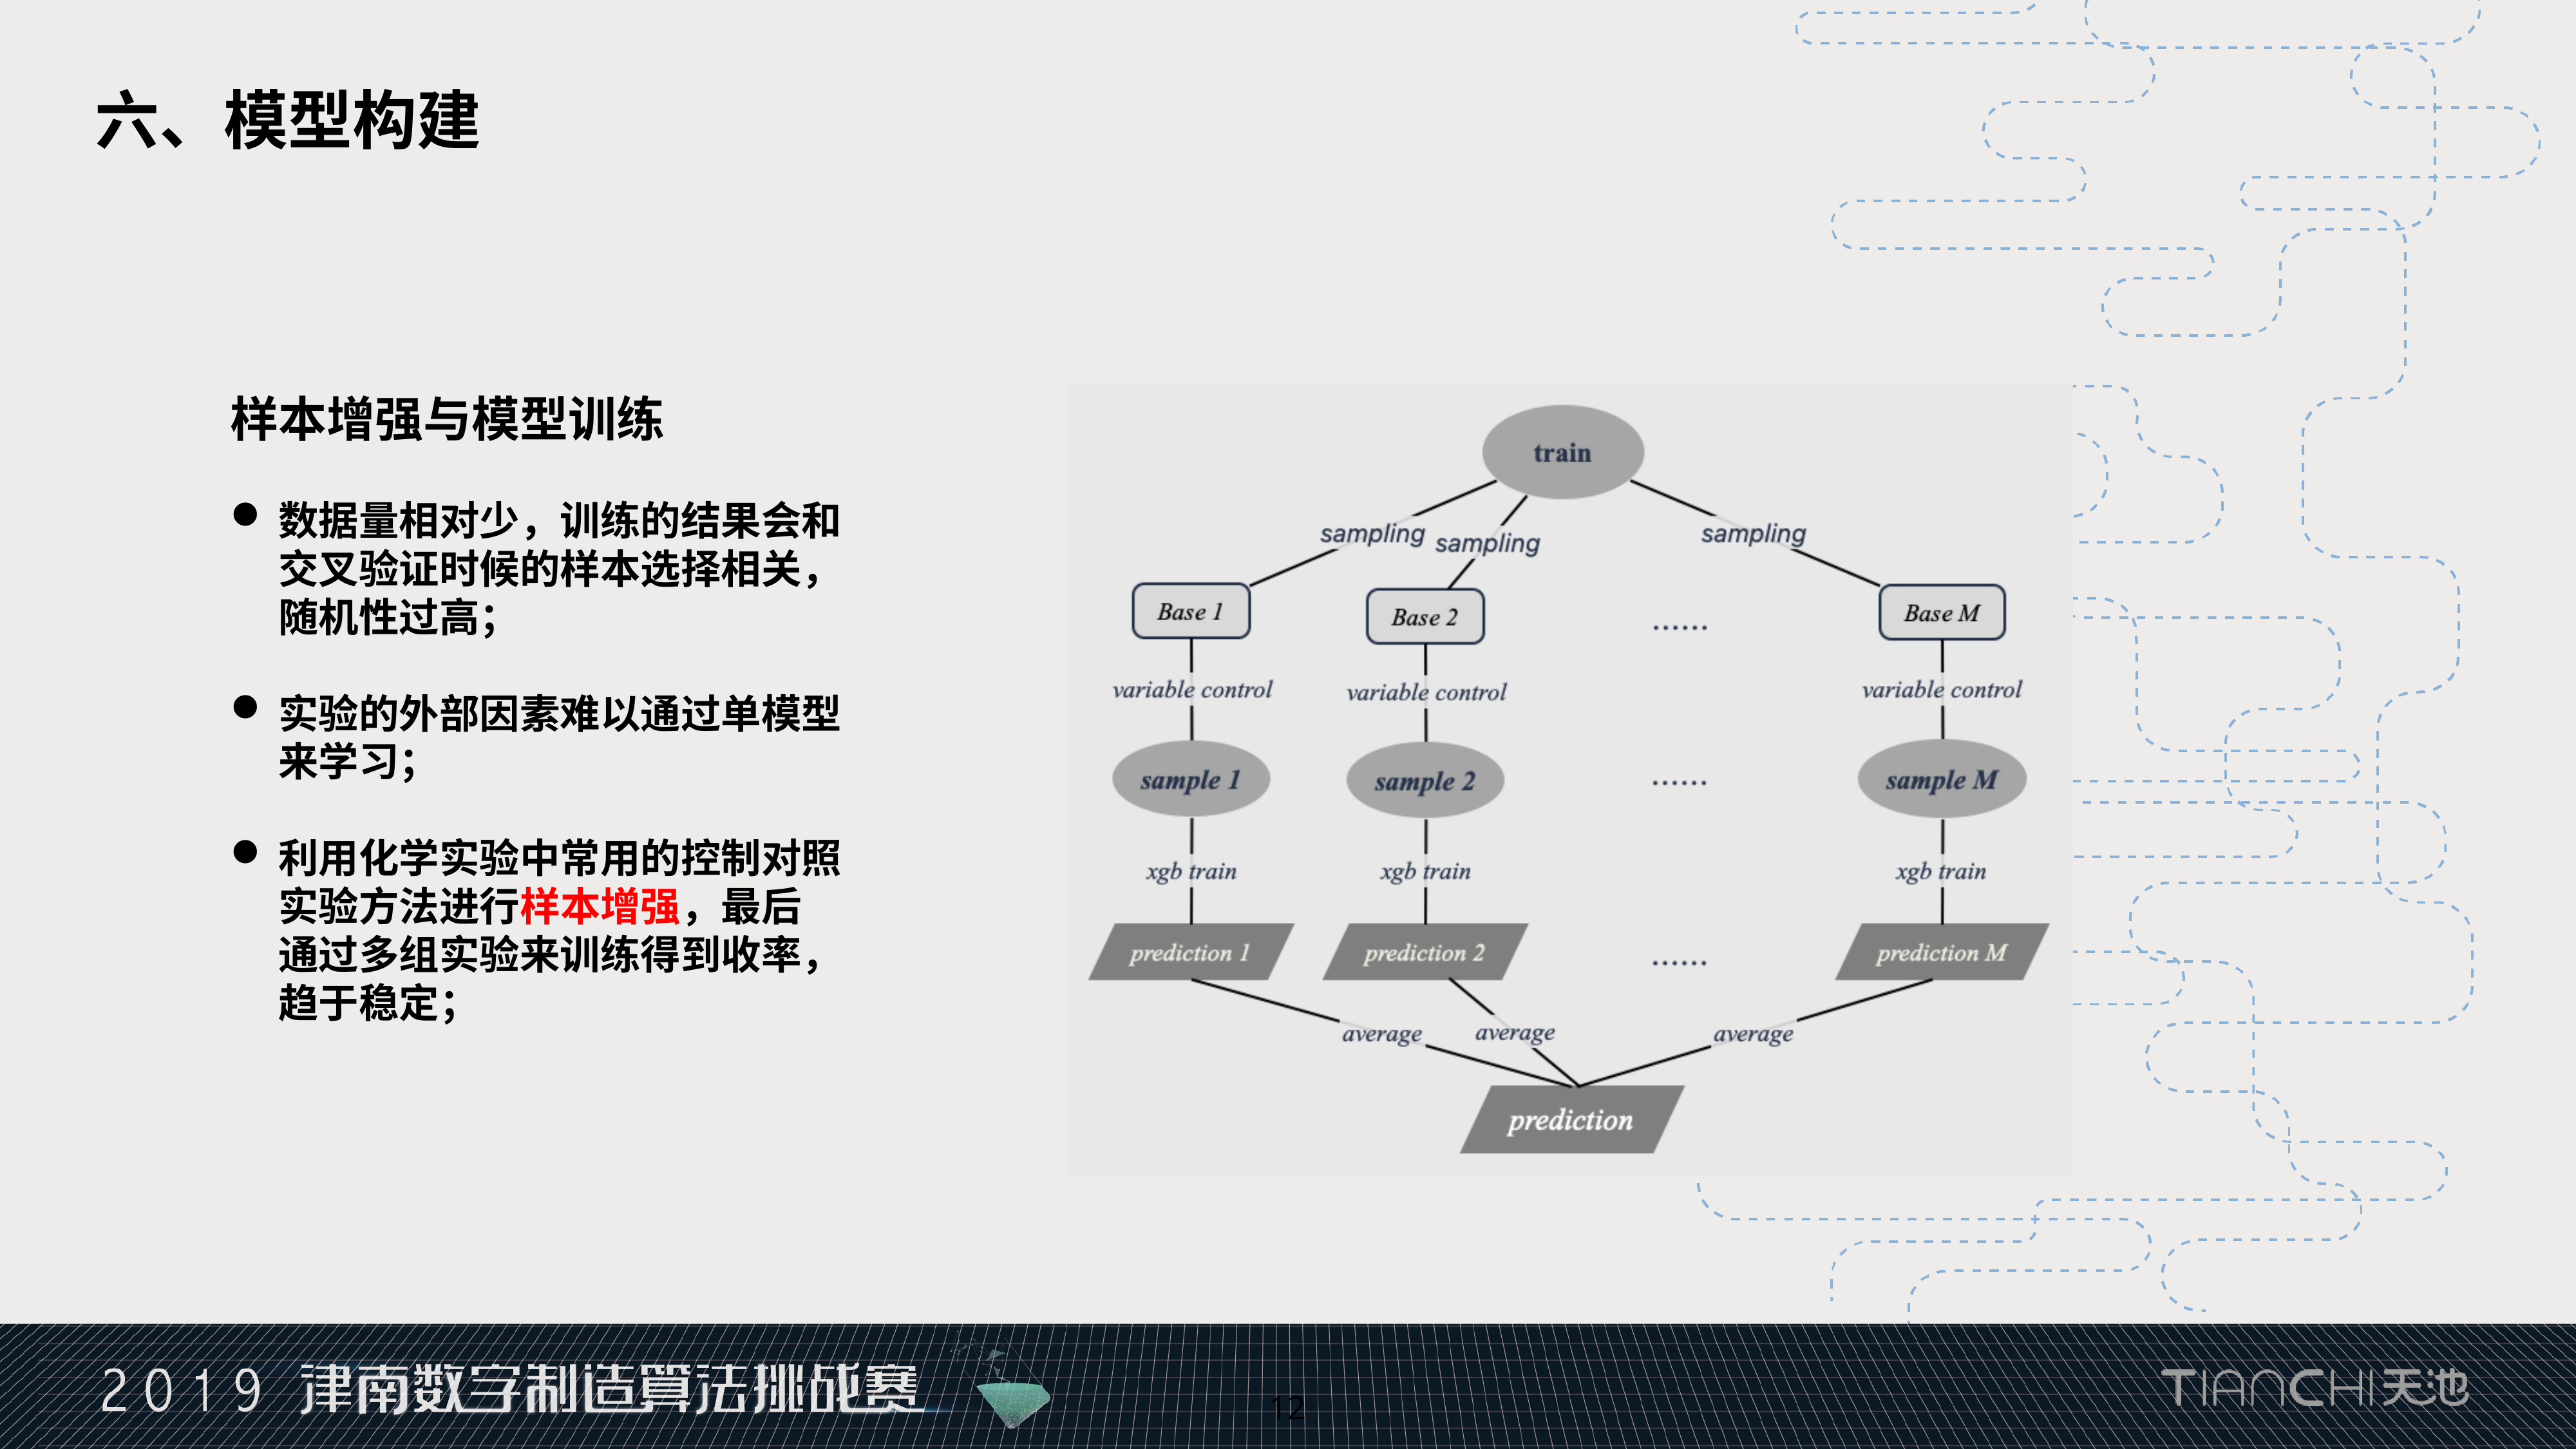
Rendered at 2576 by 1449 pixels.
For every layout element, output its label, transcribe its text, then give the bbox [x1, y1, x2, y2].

text_box 六、模型构建 [89, 74, 851, 163]
slide_number 12 [1263, 1381, 1312, 1431]
text_box 样本增强与模型训练 数据量相对少，训练的结果会和 交叉验证时候的样本选择相关， 随机性过高； 实验的外部因素难以通过单模型 来学习； 利用化学实验中常用的控制对照 实验方法进行样本增强，最后 通过多组实验来训练得到收率， 趋于稳定； [225, 383, 848, 1032]
picture [0, 0, 2576, 1449]
